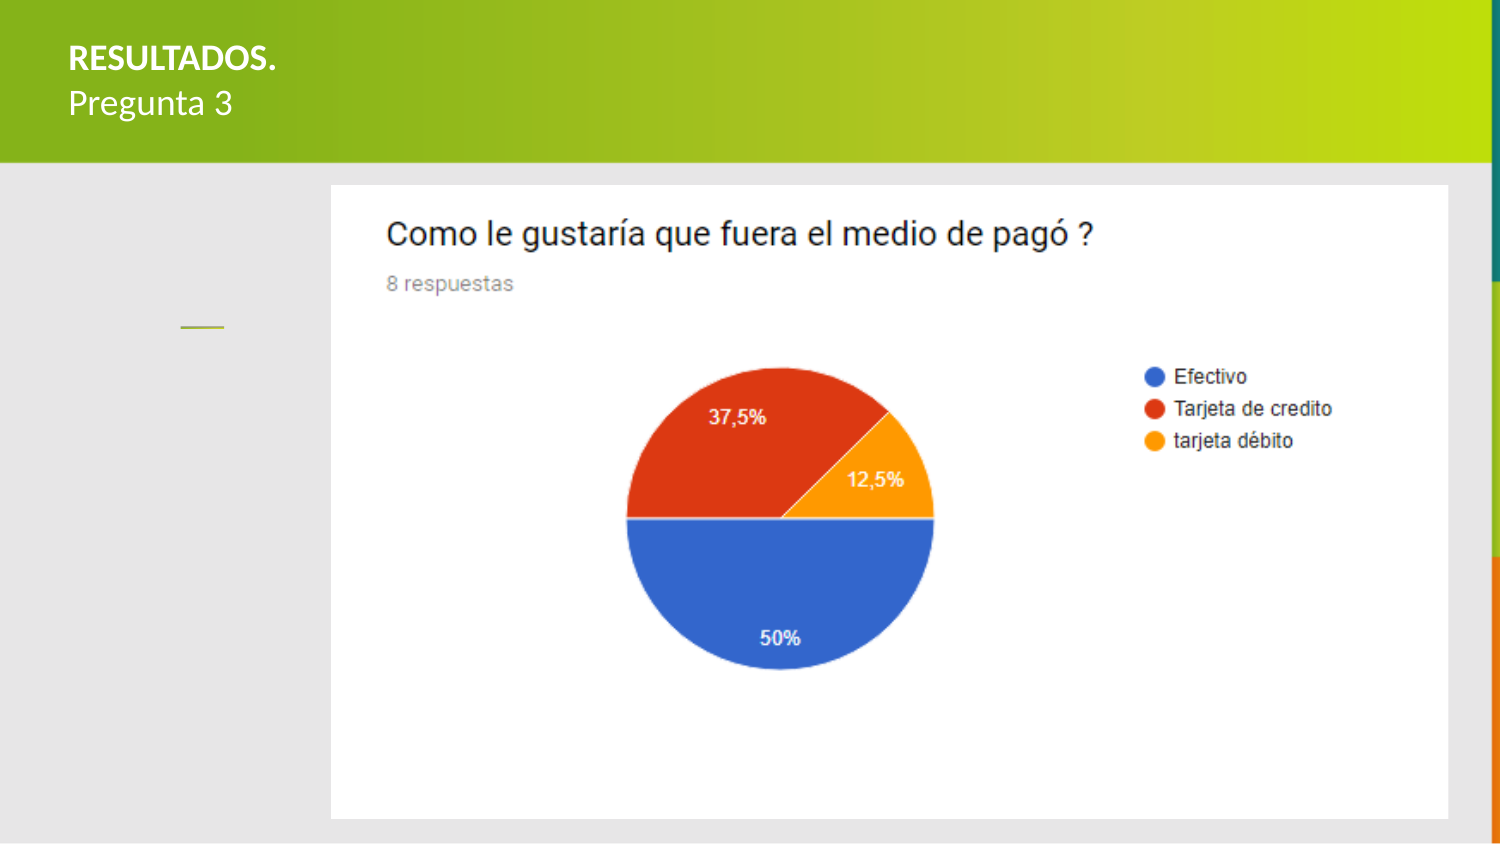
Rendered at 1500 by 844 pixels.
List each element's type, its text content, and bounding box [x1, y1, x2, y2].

text_box RESULTADOS. Pregunta 3 [53, 25, 479, 131]
picture [0, 0, 1500, 844]
